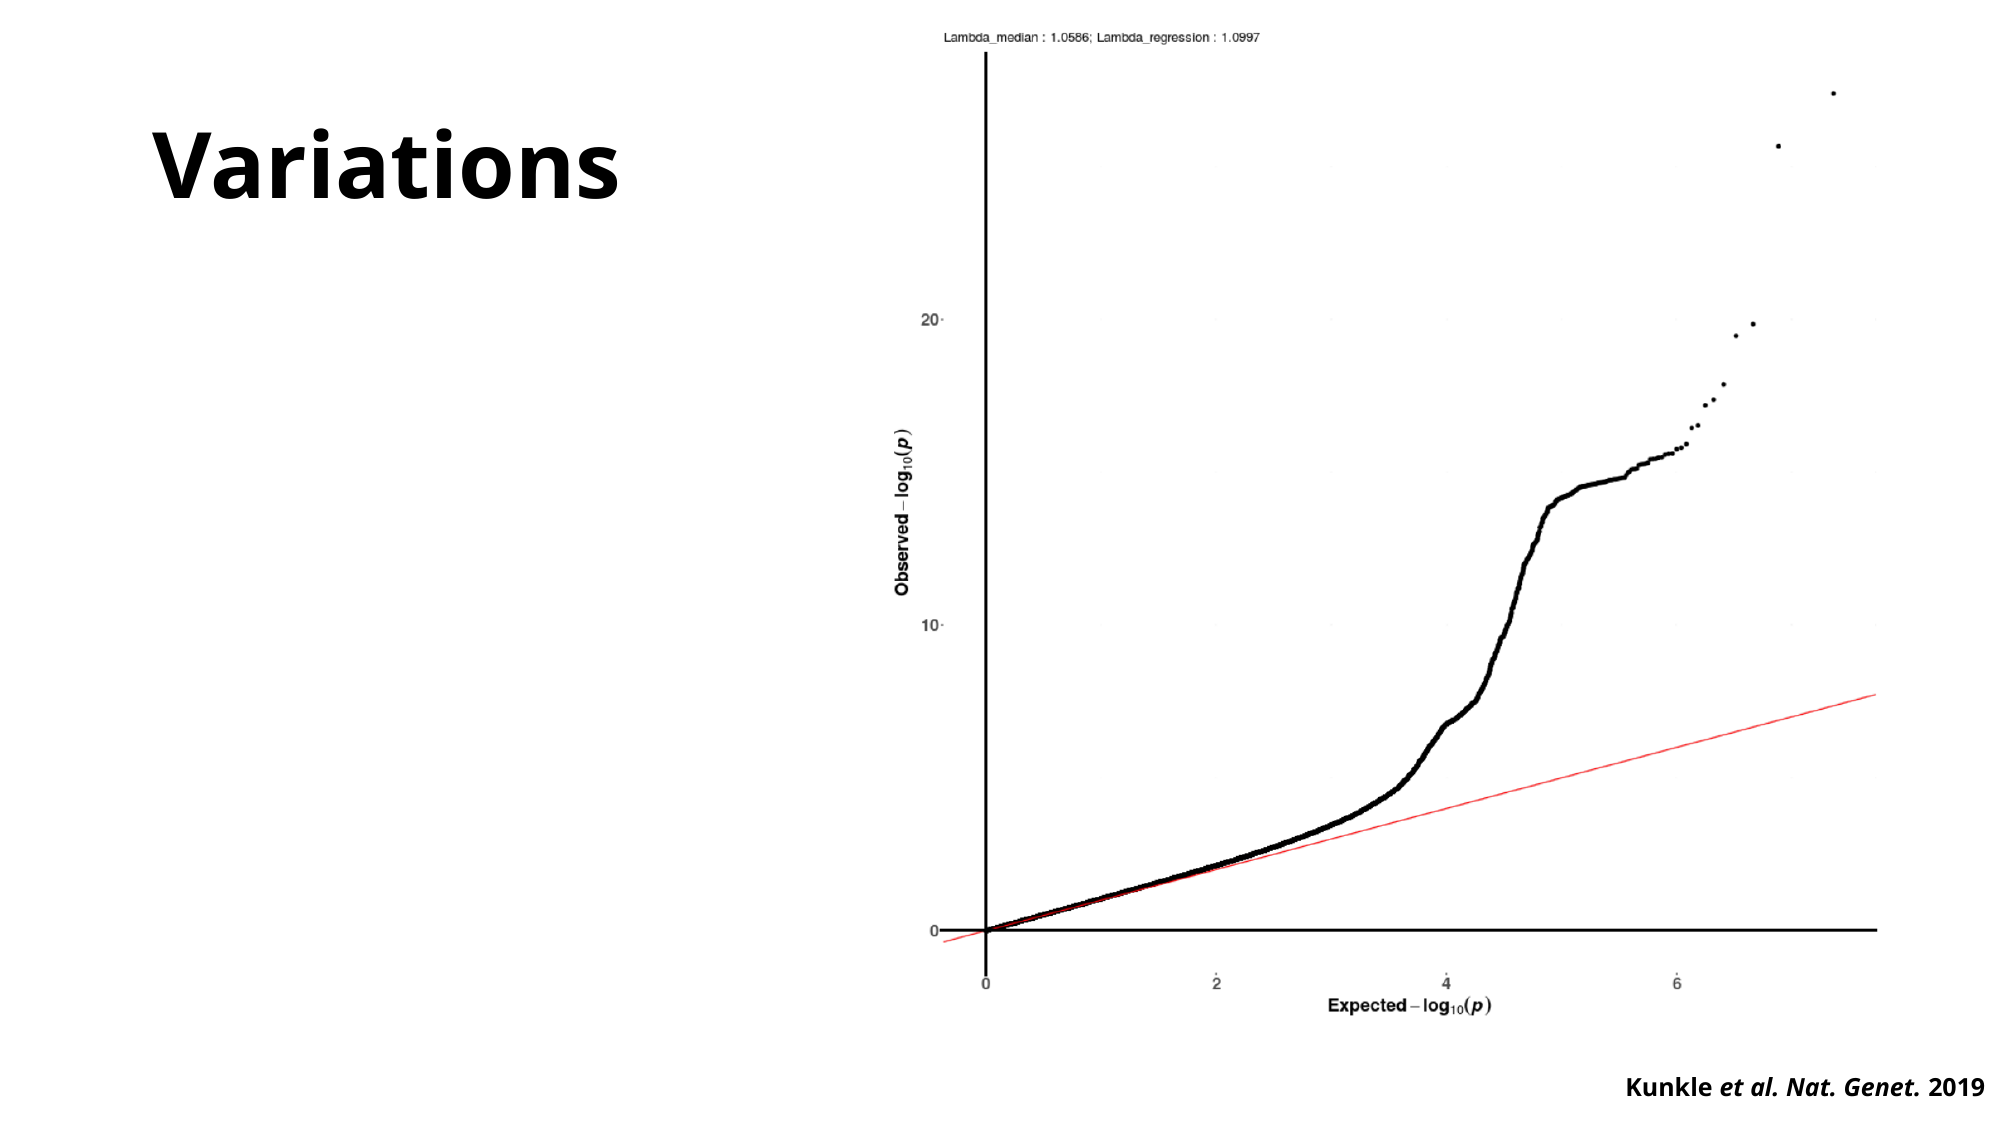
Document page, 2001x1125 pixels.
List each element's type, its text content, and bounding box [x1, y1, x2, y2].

title Variations [137, 59, 894, 278]
text_box Kunkle et al. Nat. Genet. 2019 [1184, 1064, 2000, 1110]
picture [894, 24, 1895, 1027]
